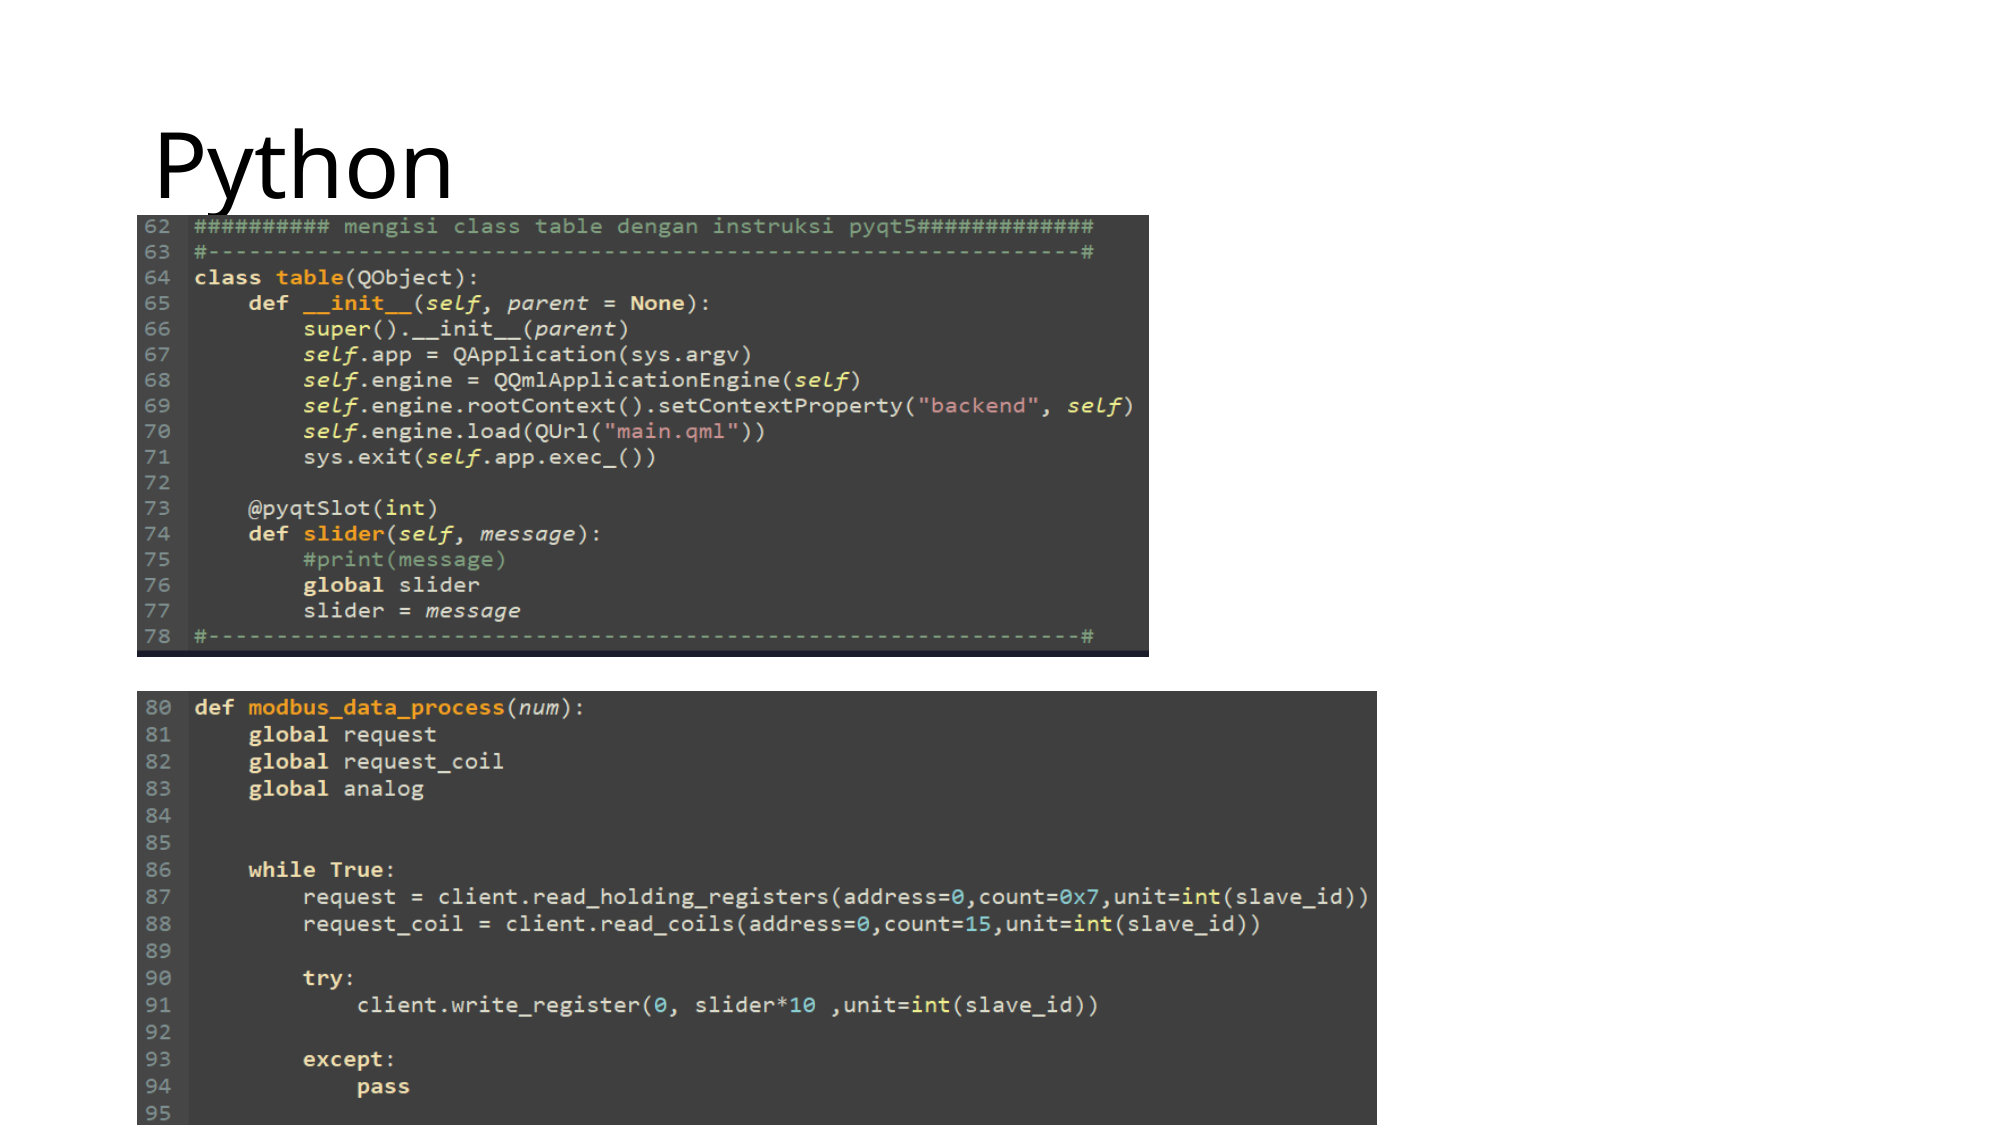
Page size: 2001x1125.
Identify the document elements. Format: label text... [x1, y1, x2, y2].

picture [137, 691, 1377, 1125]
picture [137, 215, 1149, 657]
title Python [137, 59, 1863, 278]
